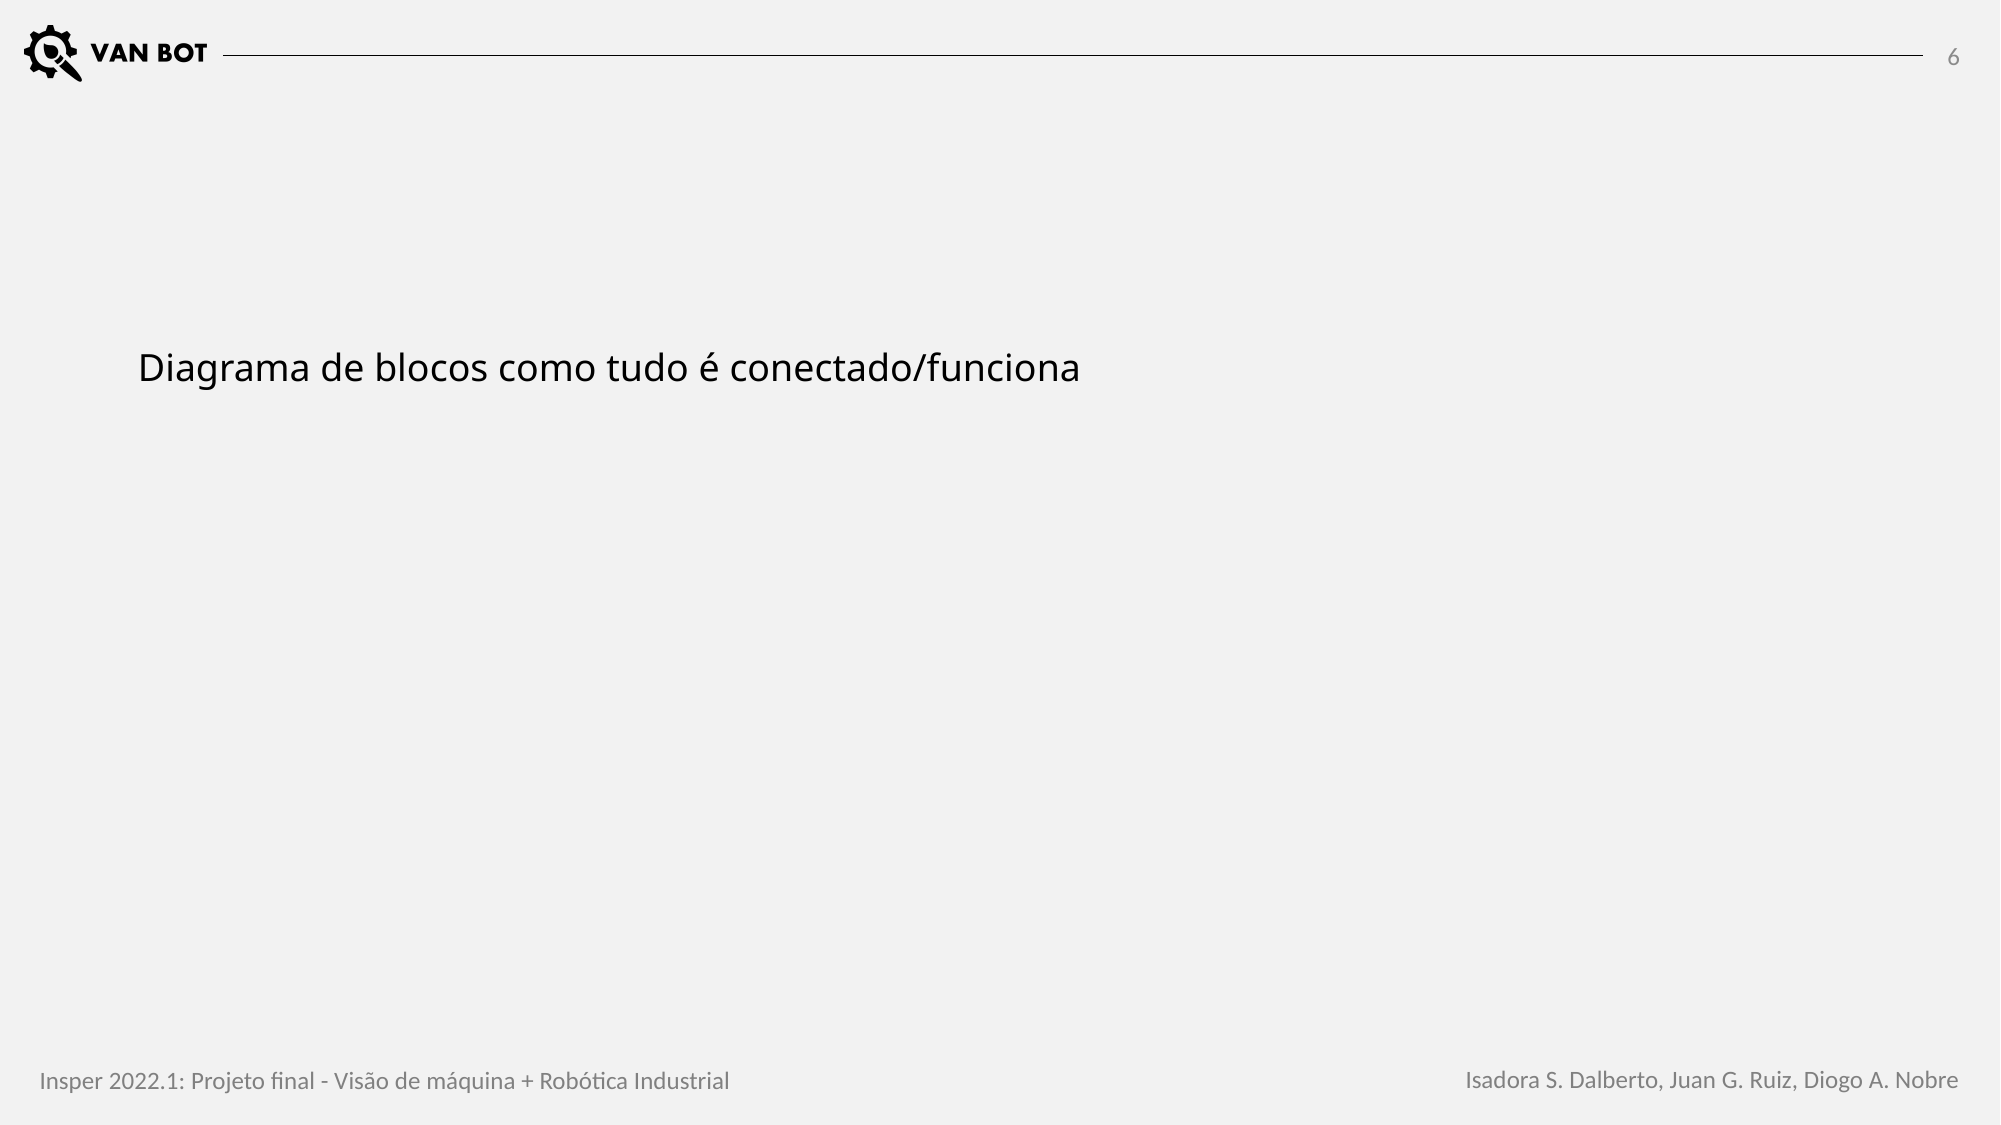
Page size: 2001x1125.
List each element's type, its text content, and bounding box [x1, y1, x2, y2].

text_box Diagrama de blocos como tudo é conectado/funciona [123, 336, 1292, 396]
slide_number 6 [1923, 25, 1975, 86]
picture [24, 25, 223, 86]
